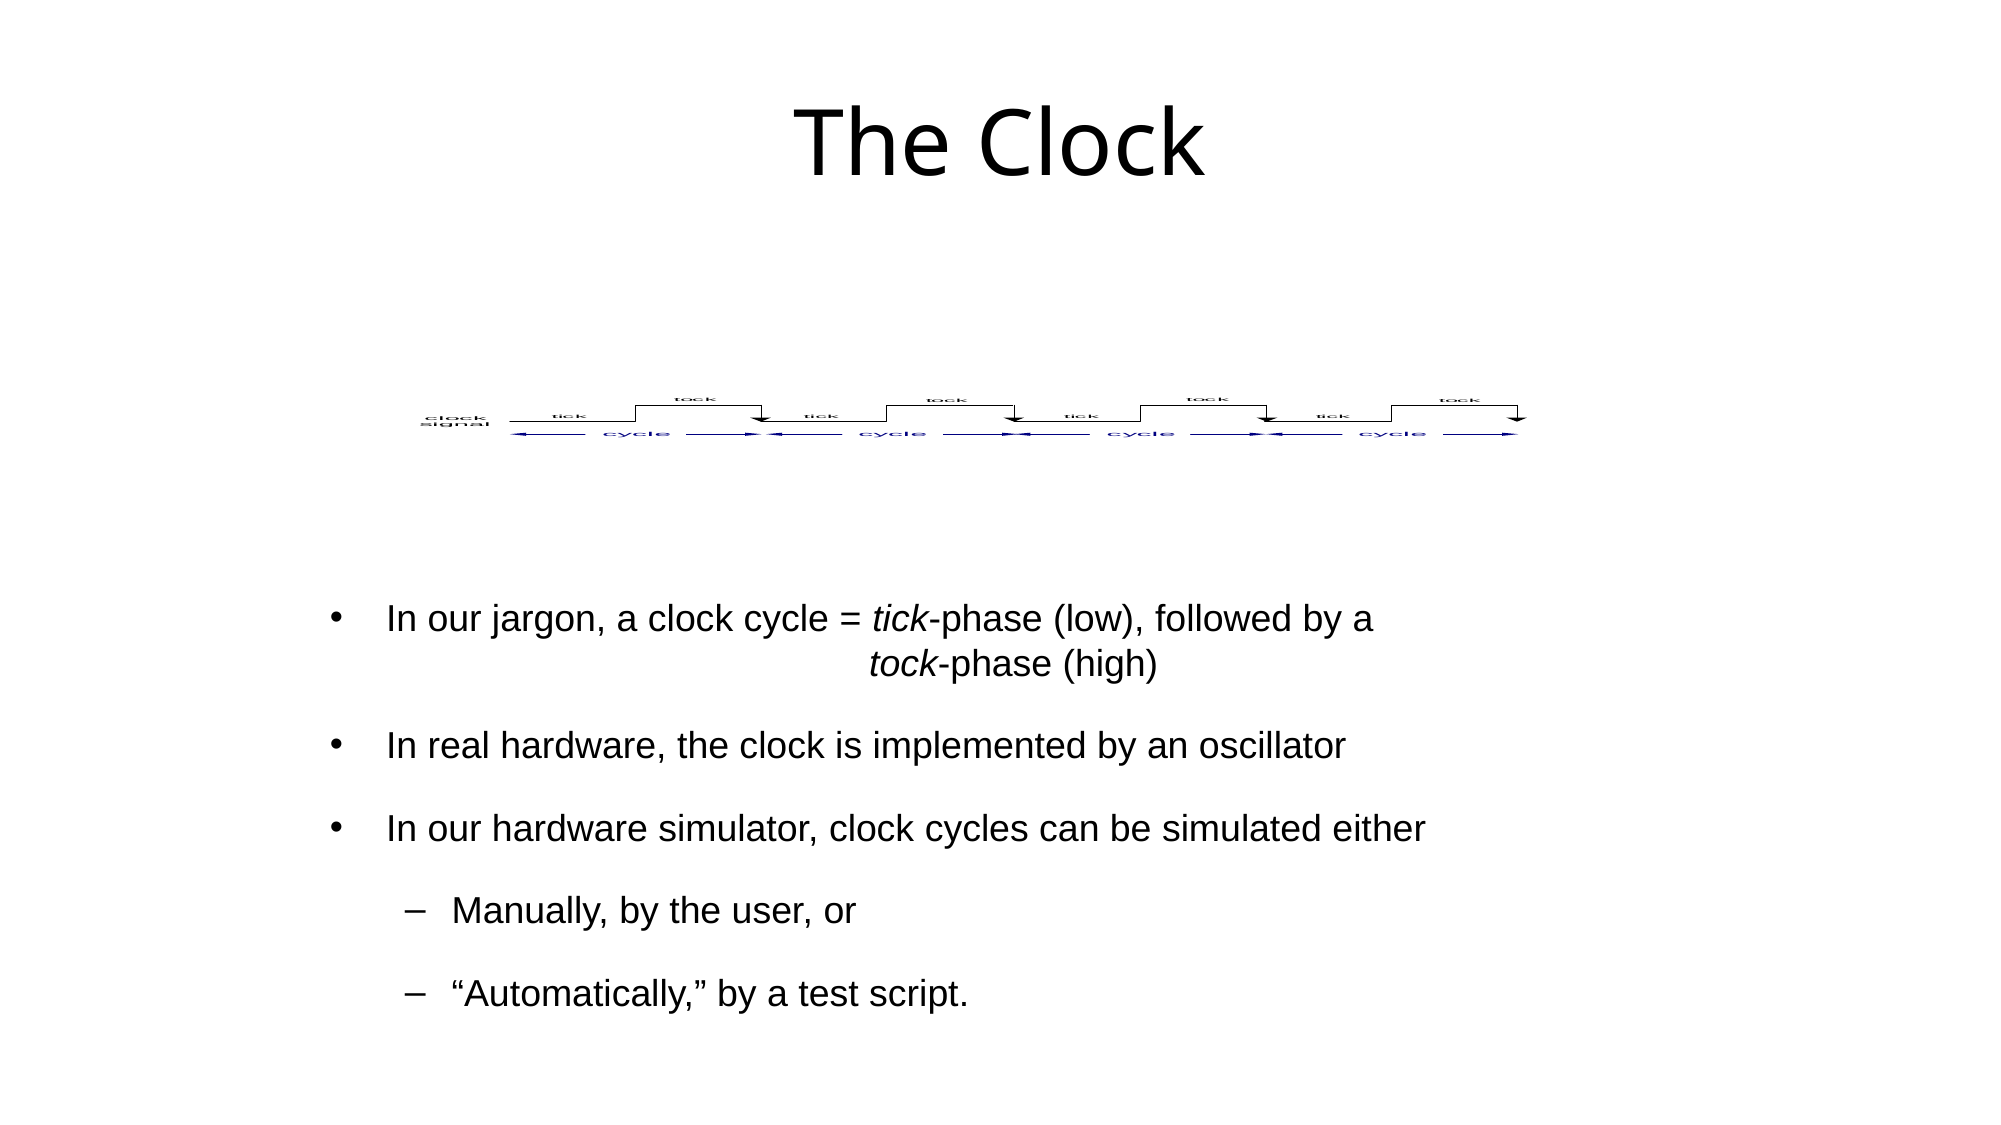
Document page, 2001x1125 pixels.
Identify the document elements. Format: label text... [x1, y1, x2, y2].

list In our jargon, a clock cycle = tick-phase (low), followed by a tock-phase (high) In real hardware, the clock is implemented by an oscillator In our hardware simulator, clock cycles can be simulated either Manually, by the user, or “Automatically,” by a test script. [314, 586, 1728, 1059]
title The Clock [99, 45, 1900, 233]
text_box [296, 211, 1709, 516]
